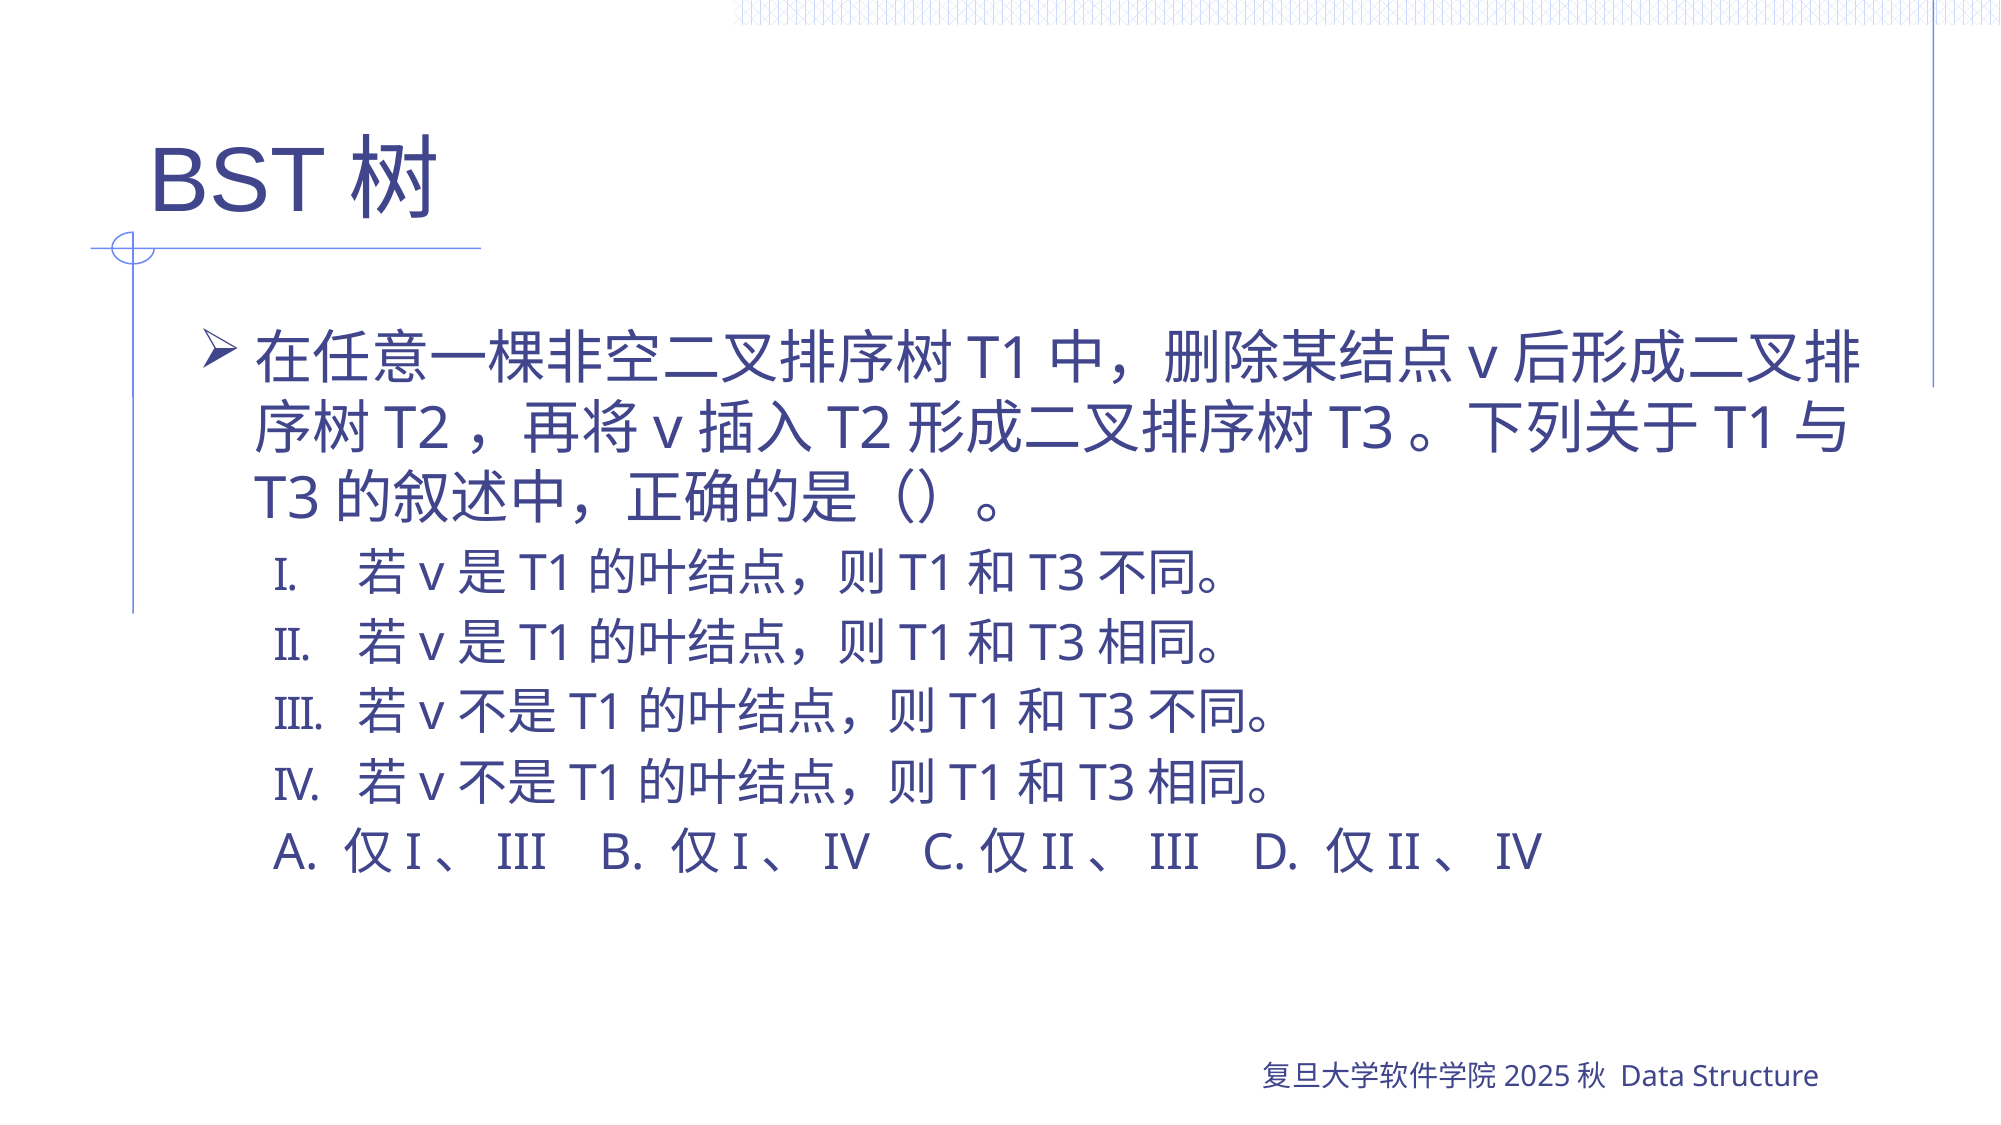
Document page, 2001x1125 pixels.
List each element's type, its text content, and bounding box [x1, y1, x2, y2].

title BST树 [133, 50, 1834, 238]
list 在任意一棵非空二叉排序树T1中，删除某结点v后形成二叉排序树T2，再将v插入T2形成二叉排序树T3。下列关于T1与T3的叙述中，正确的是（）。 若v是T1的叶结点，则T1和T3不同。 若v是T1的叶结点，则T1和T3相同。 若v不是T1的叶结点，则T1和T3不同。 若v不是T1的叶结点，则T1和T3相同。 A. 仅I、III B. 仅I、IV C.仅II、III D. 仅II、IV [183, 312, 1884, 988]
